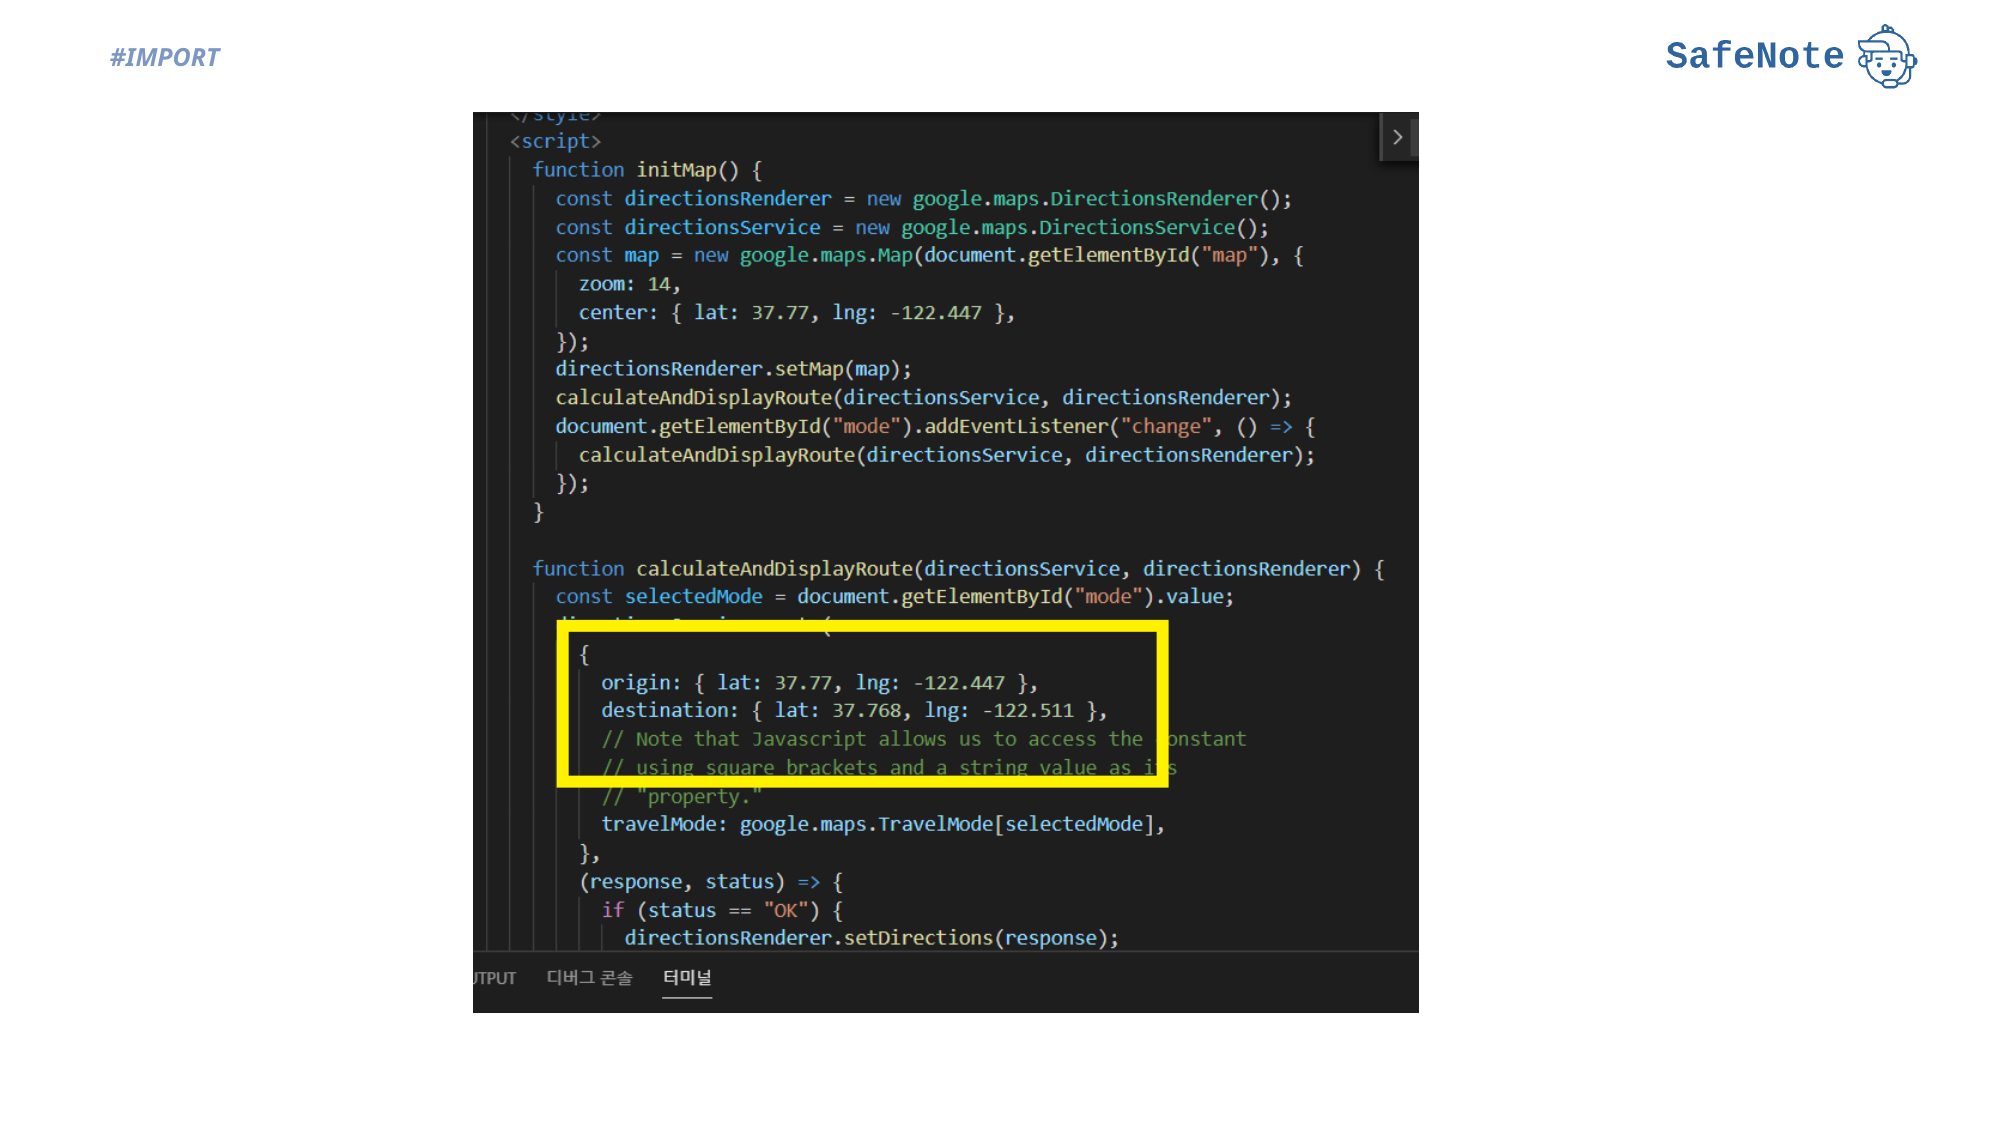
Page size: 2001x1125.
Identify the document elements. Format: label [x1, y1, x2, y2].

picture [473, 112, 1419, 1013]
picture [1659, 16, 1932, 98]
